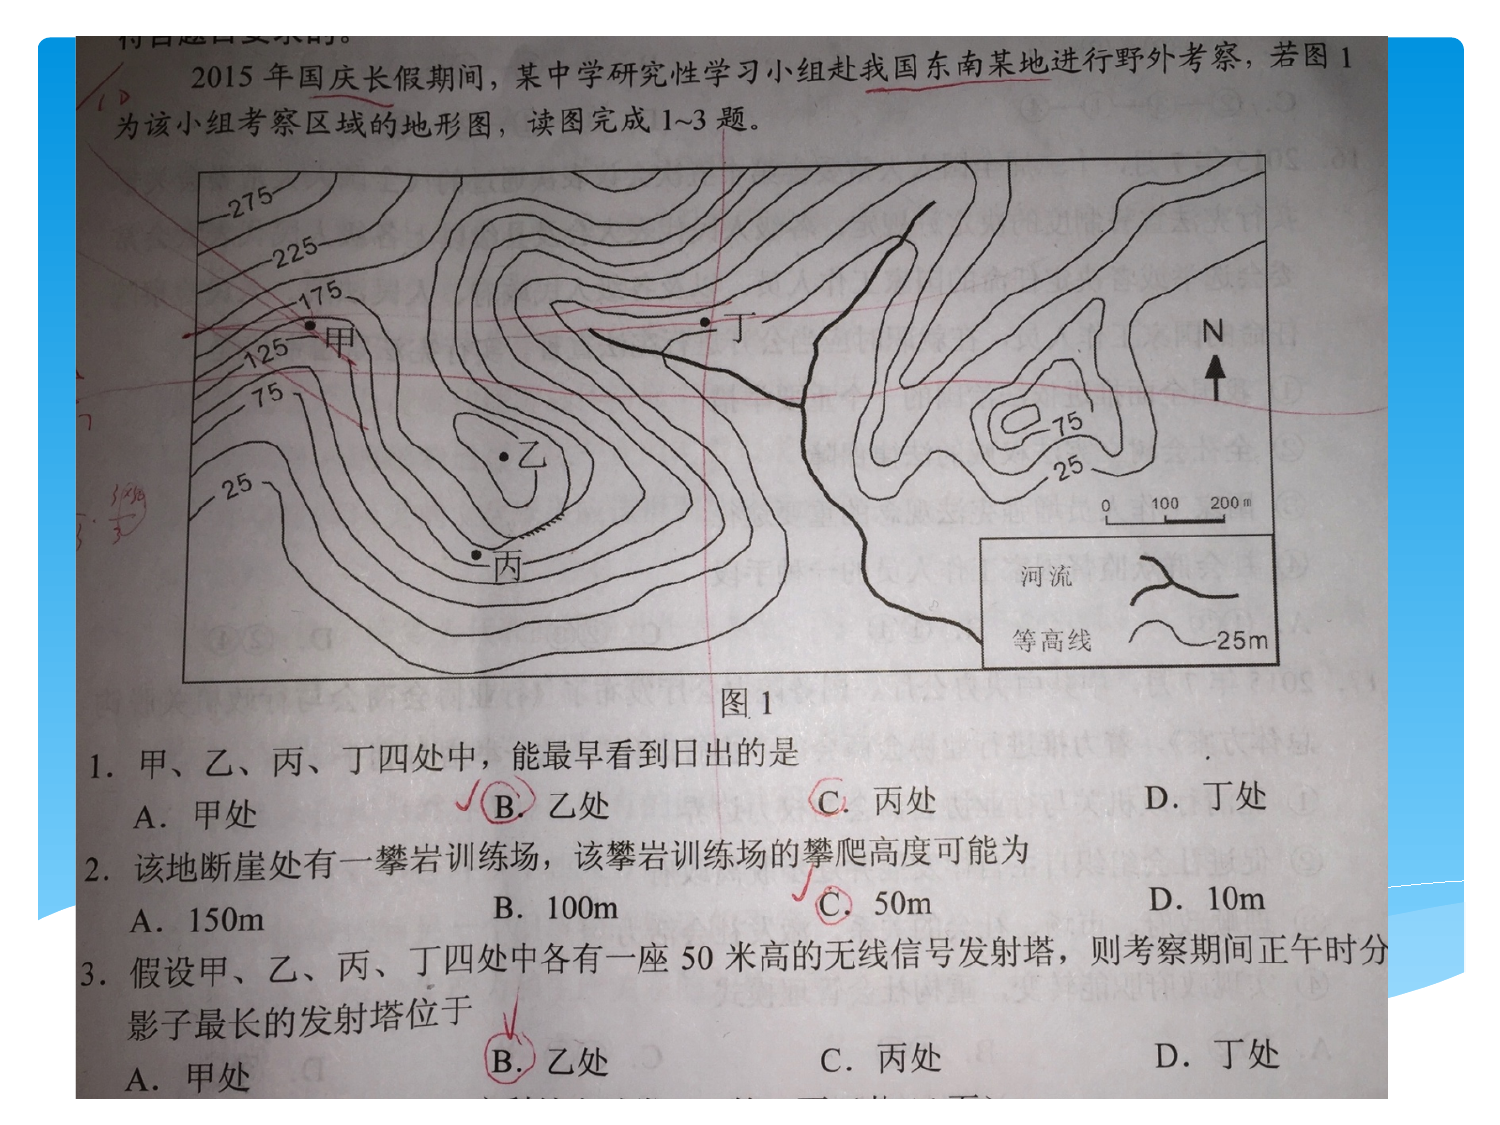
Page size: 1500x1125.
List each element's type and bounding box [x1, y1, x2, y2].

picture [77, 0, 1387, 1125]
